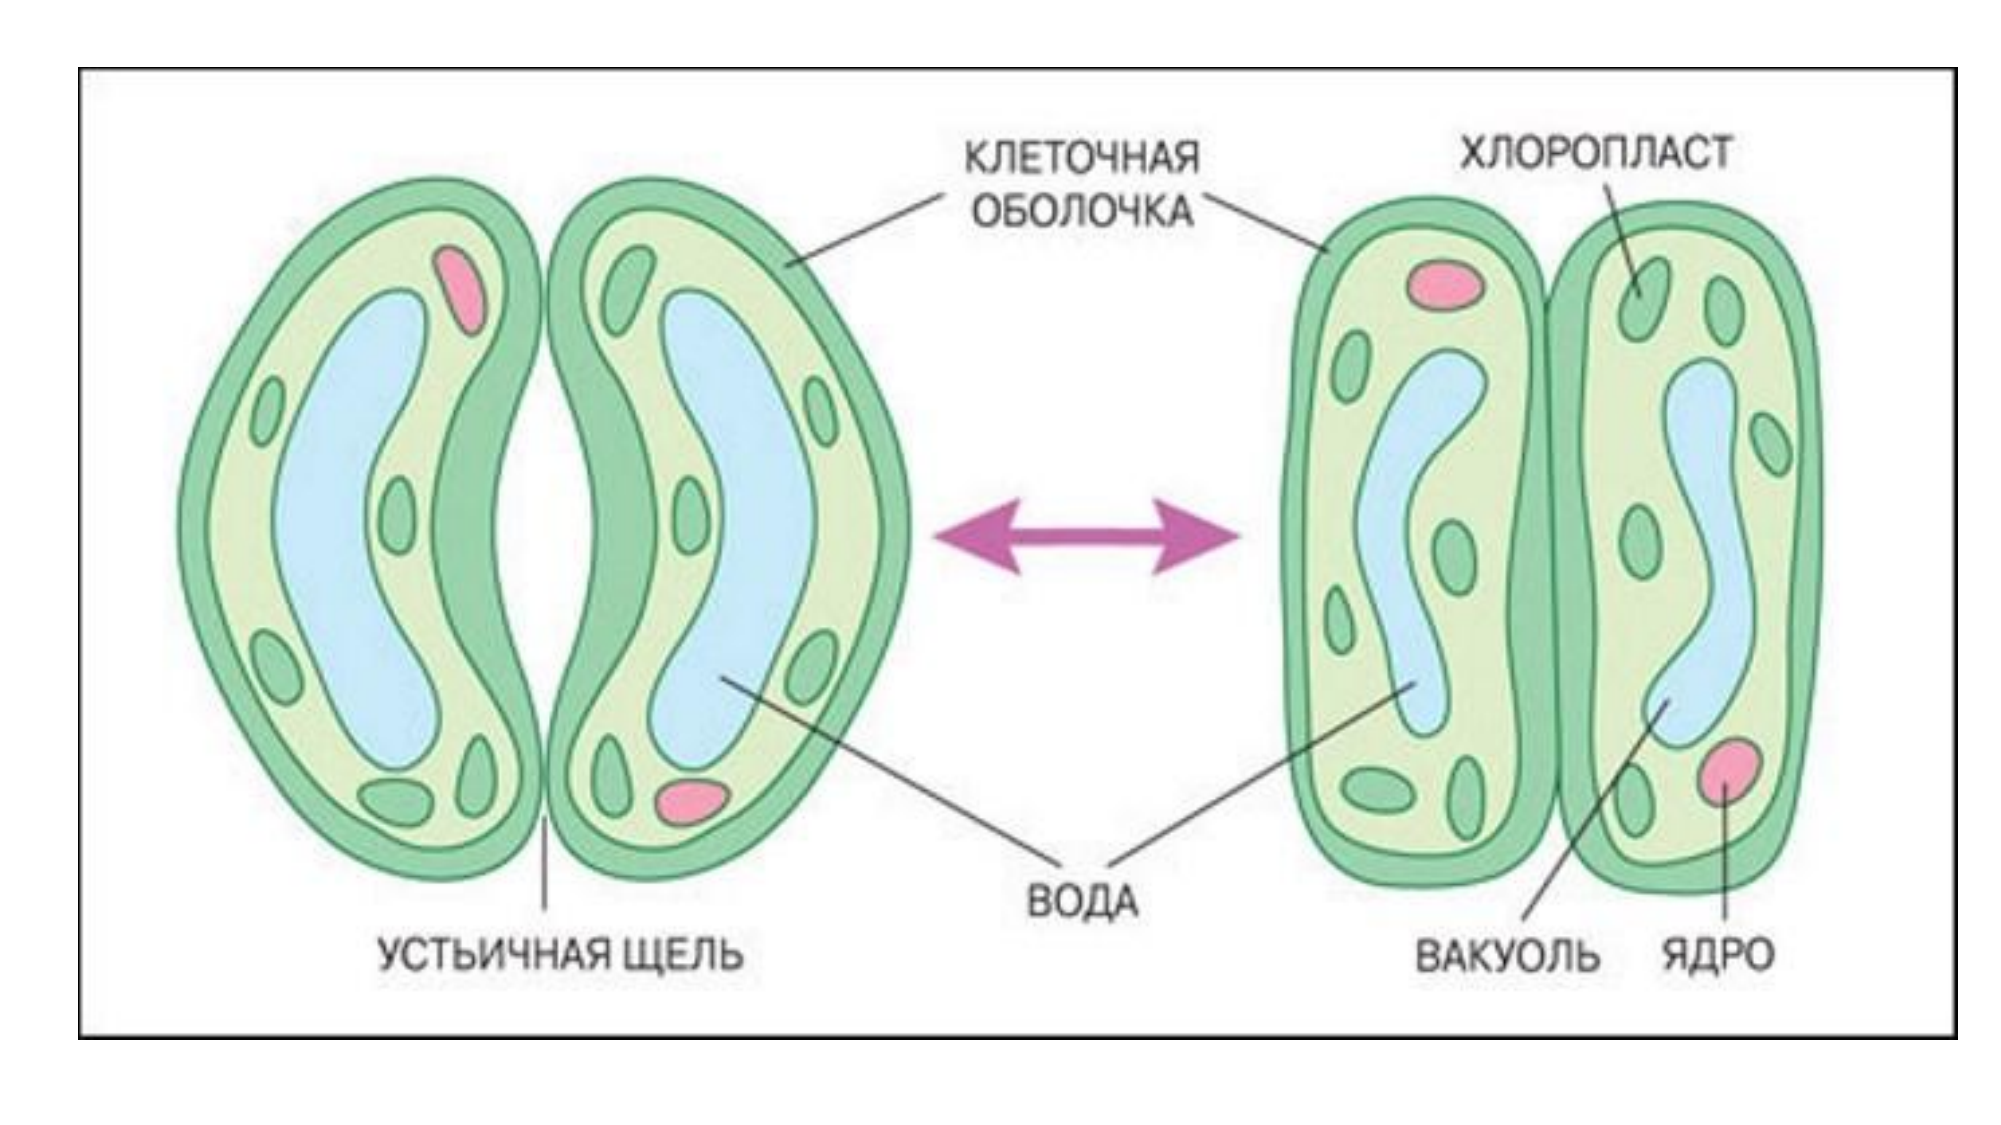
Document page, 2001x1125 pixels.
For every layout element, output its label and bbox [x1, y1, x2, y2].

picture [78, 67, 1958, 1040]
